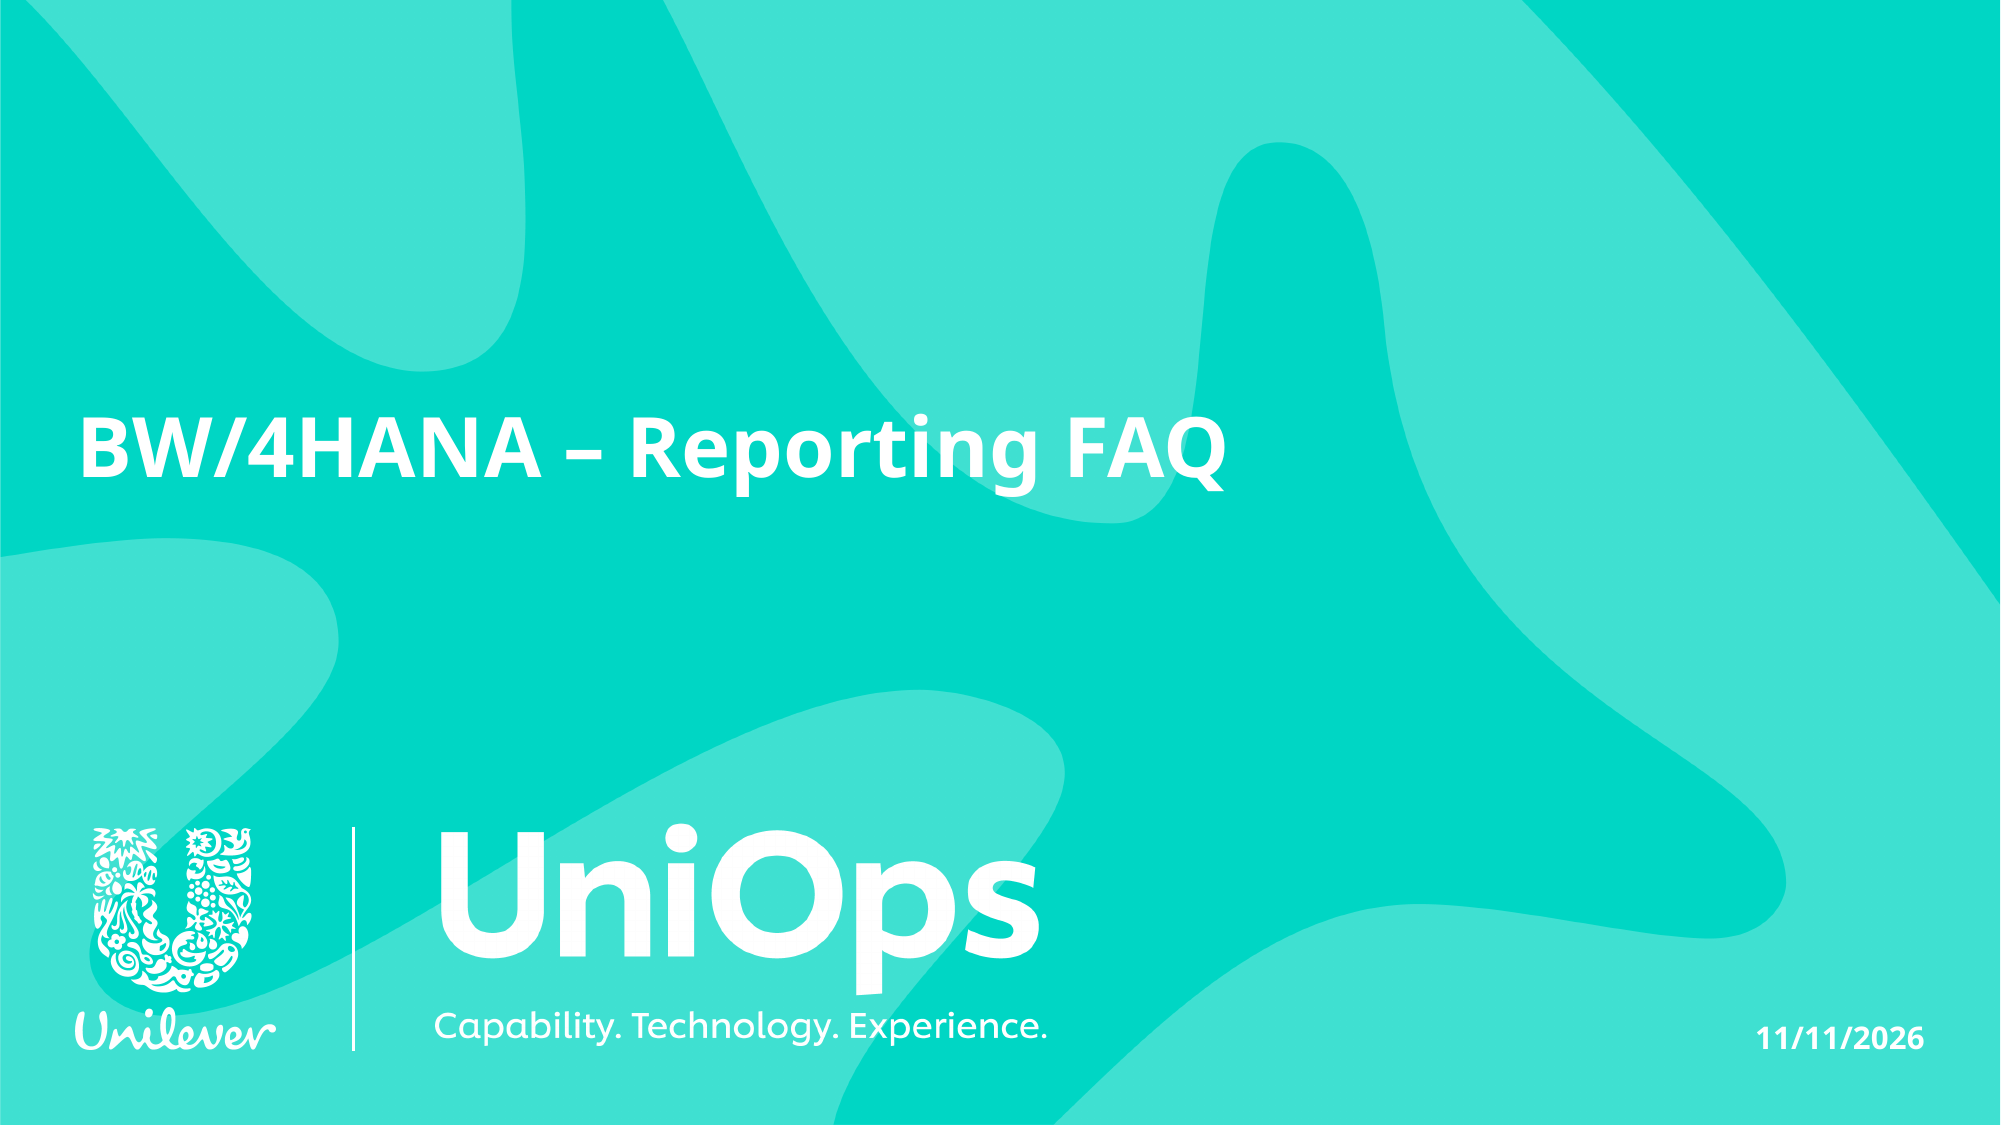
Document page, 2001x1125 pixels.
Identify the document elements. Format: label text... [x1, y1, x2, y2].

title BW/4HANA – Reporting FAQ [76, 188, 1554, 494]
picture [0, 0, 2001, 1125]
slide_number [1402, 1002, 1926, 1063]
